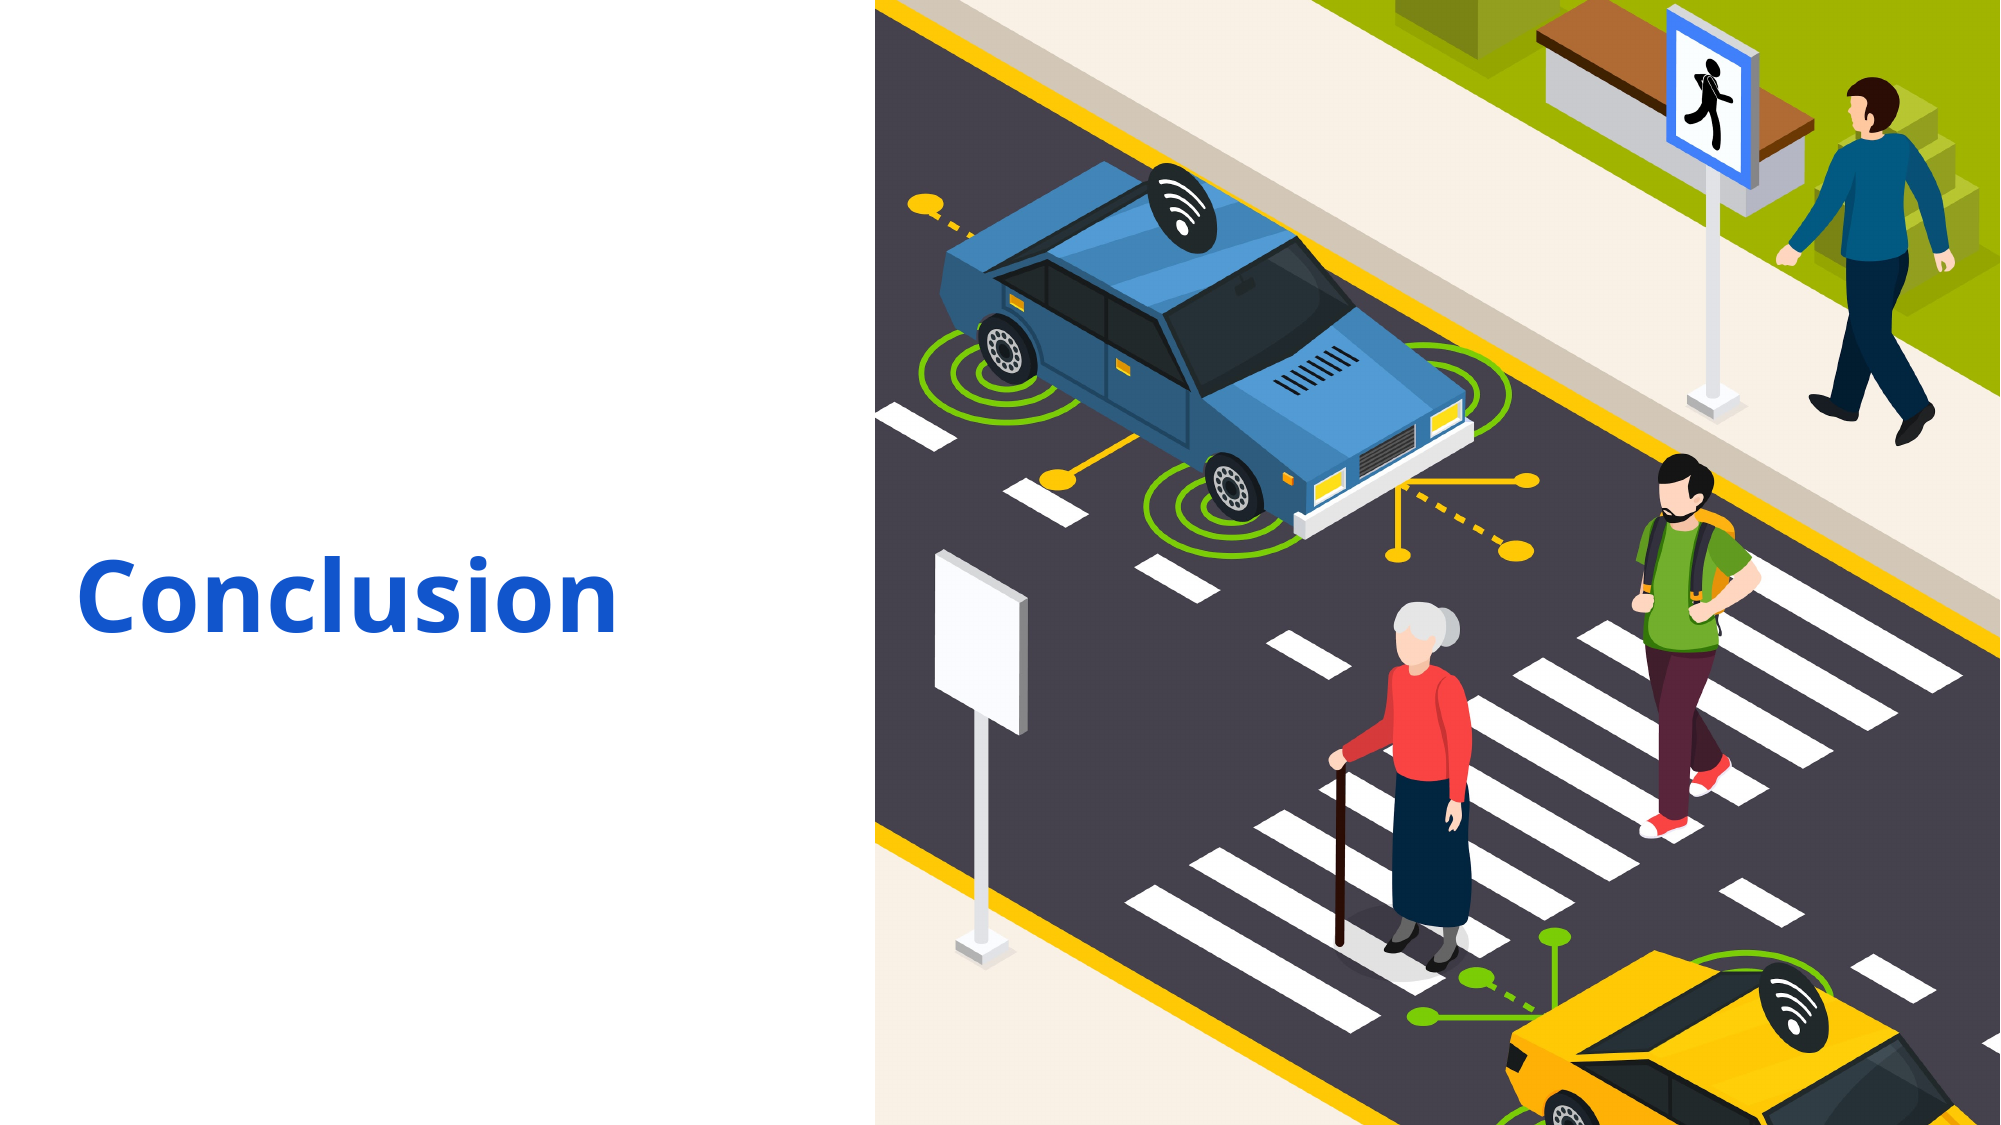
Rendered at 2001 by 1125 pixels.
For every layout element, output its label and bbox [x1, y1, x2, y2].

text_box [0, 0, 874, 1125]
picture [874, 0, 2000, 1125]
